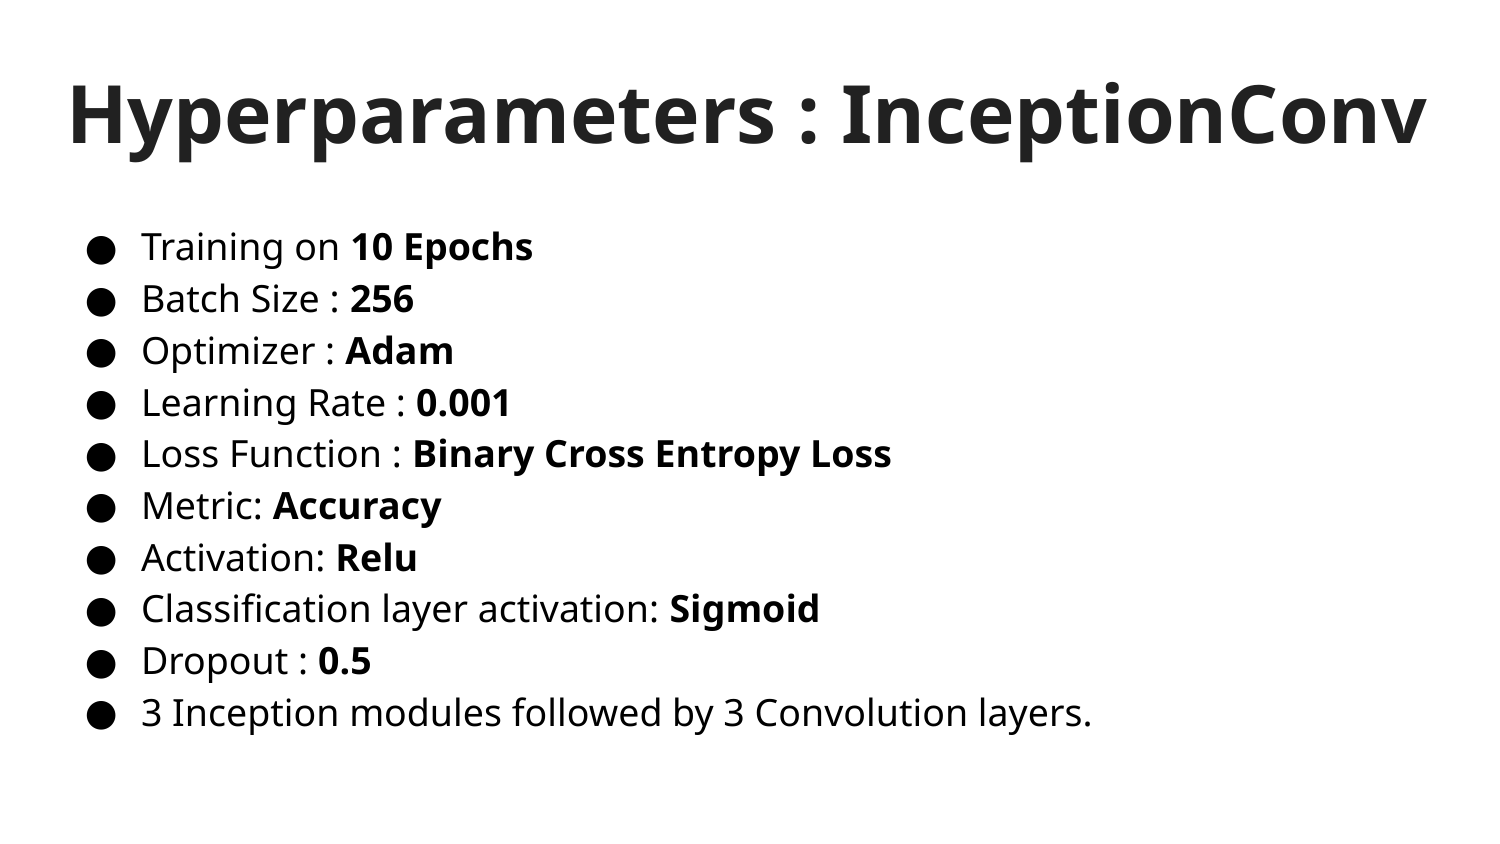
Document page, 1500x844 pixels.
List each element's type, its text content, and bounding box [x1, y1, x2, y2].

list Training on 10 Epochs Batch Size : 256 Optimizer : Adam Learning Rate : 0.001 Loss Function : Binary Cross Entropy Loss Metric: Accuracy Activation: Relu Classification layer activation: Sigmoid Dropout : 0.5 3 Inception modules followed by 3 Convolution layers. [51, 201, 1449, 750]
title Hyperparameters : InceptionConv [51, 48, 1449, 180]
